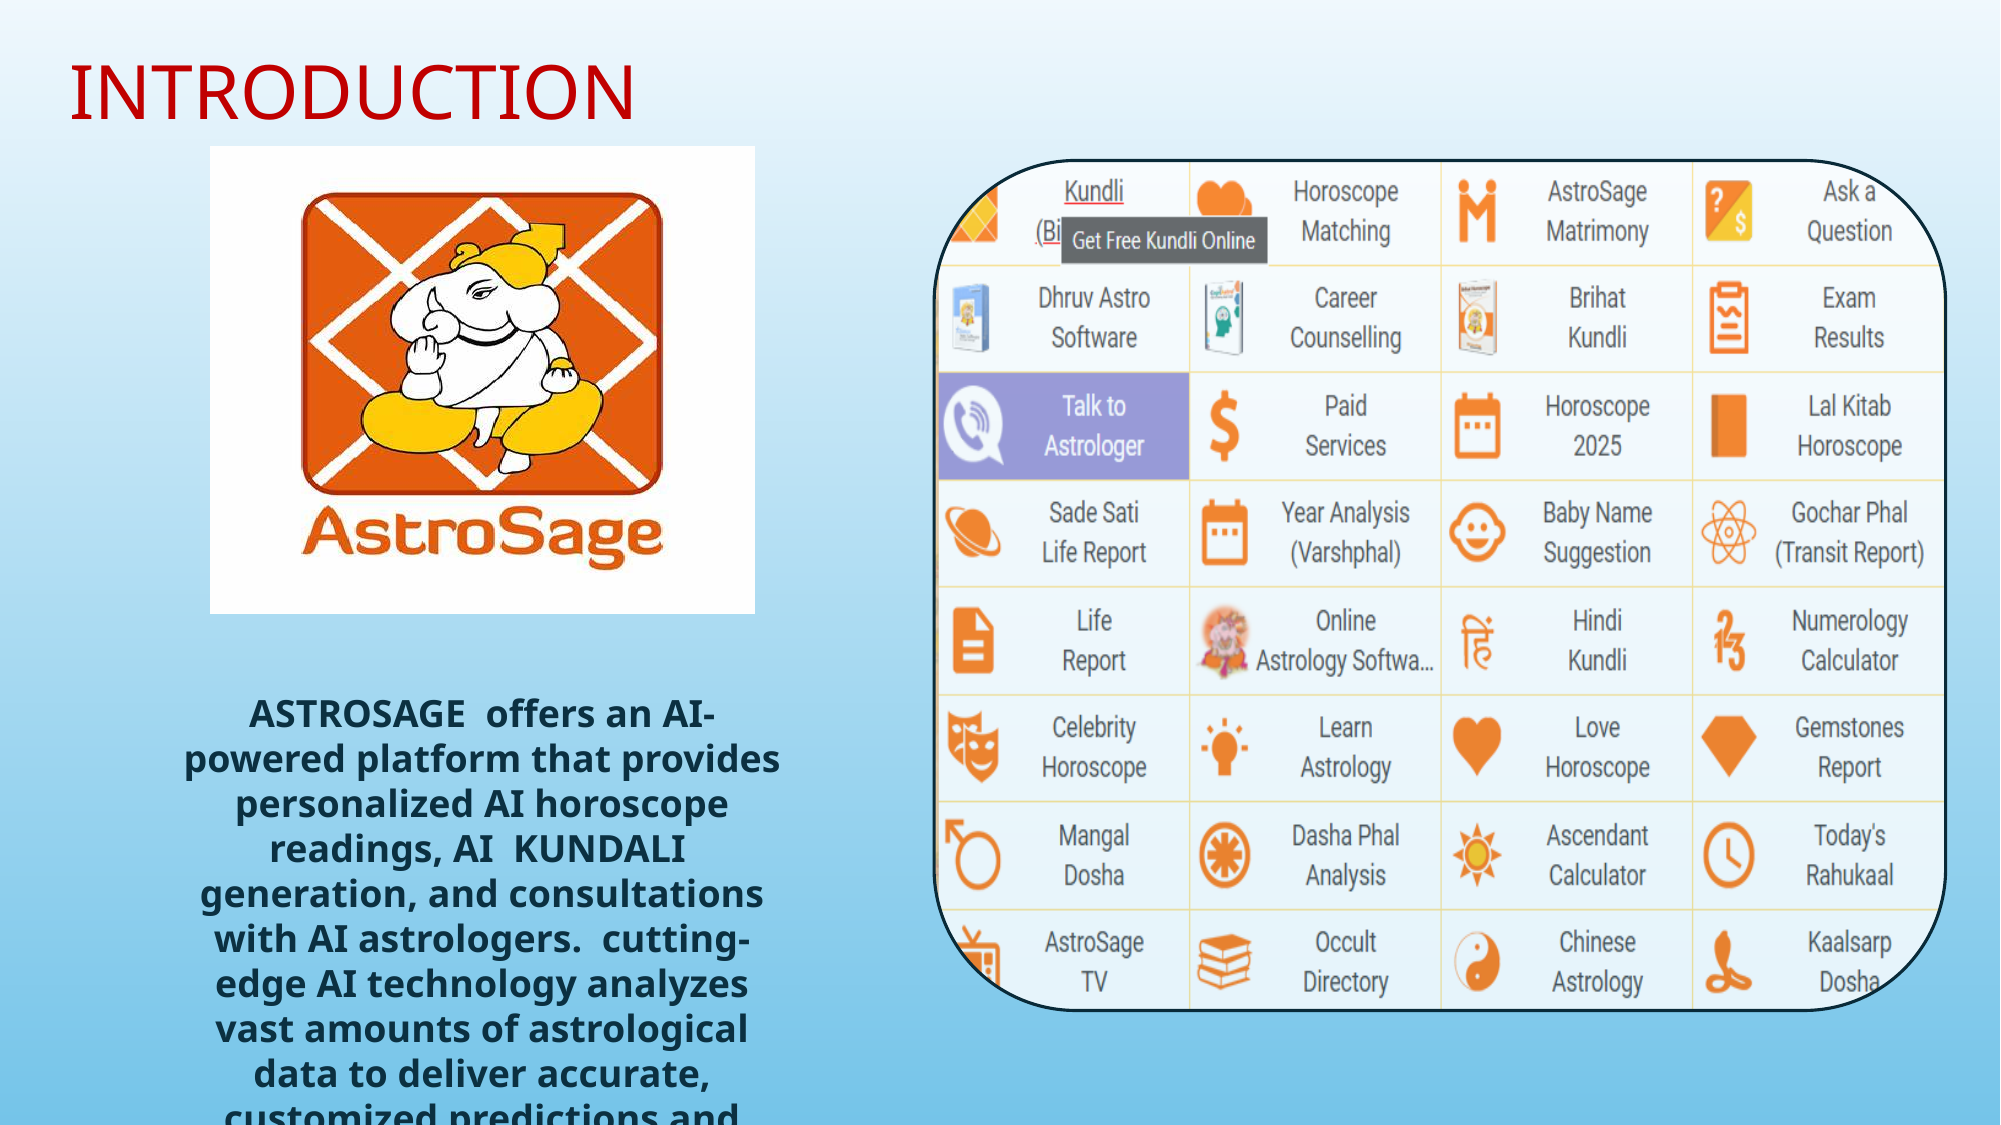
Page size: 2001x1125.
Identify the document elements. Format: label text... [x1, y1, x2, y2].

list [210, 145, 755, 614]
text_box [932, 158, 1948, 1013]
title INTRODUCTION [54, 18, 1863, 161]
text_box ASTROSAGE offers an AI-powered platform that provides personalized AI horoscope readings, AI KUNDALI generation, and consultations with AI astrologers. cutting-edge AI technology analyzes vast amounts of astrological data to deliver accurate, customized predictions and insights. [158, 682, 806, 1125]
